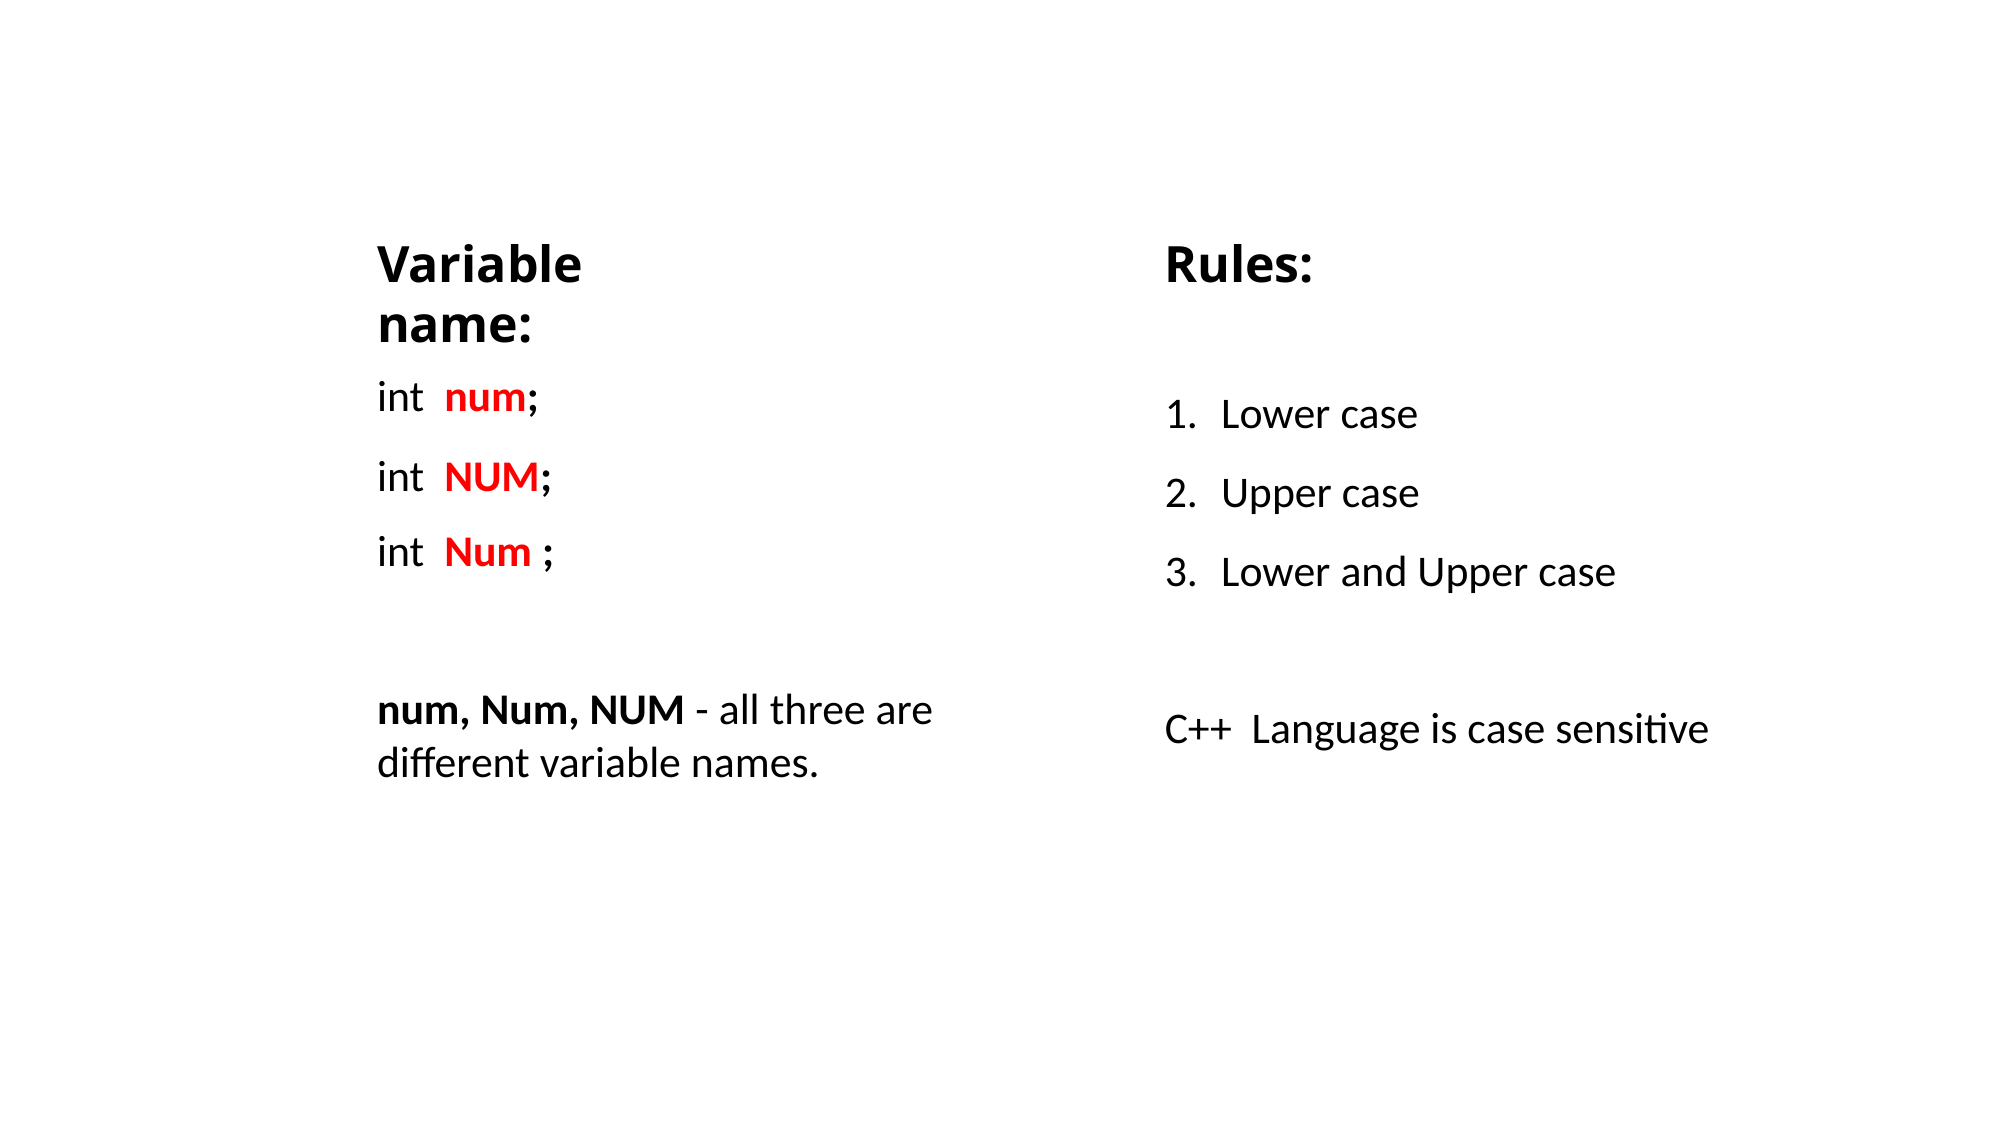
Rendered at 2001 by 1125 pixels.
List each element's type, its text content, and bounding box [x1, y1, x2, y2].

text_box Lower case Upper case Lower and Upper case C++ Language is case sensitive [1149, 351, 1816, 839]
text_box int Num ; [362, 515, 663, 583]
text_box int num; [362, 360, 663, 428]
text_box Variable name: [362, 224, 757, 360]
text_box num, Num, NUM - all three are different variable names. [362, 673, 1038, 794]
text_box Rules: [1149, 224, 1544, 300]
text_box int NUM; [362, 440, 663, 508]
